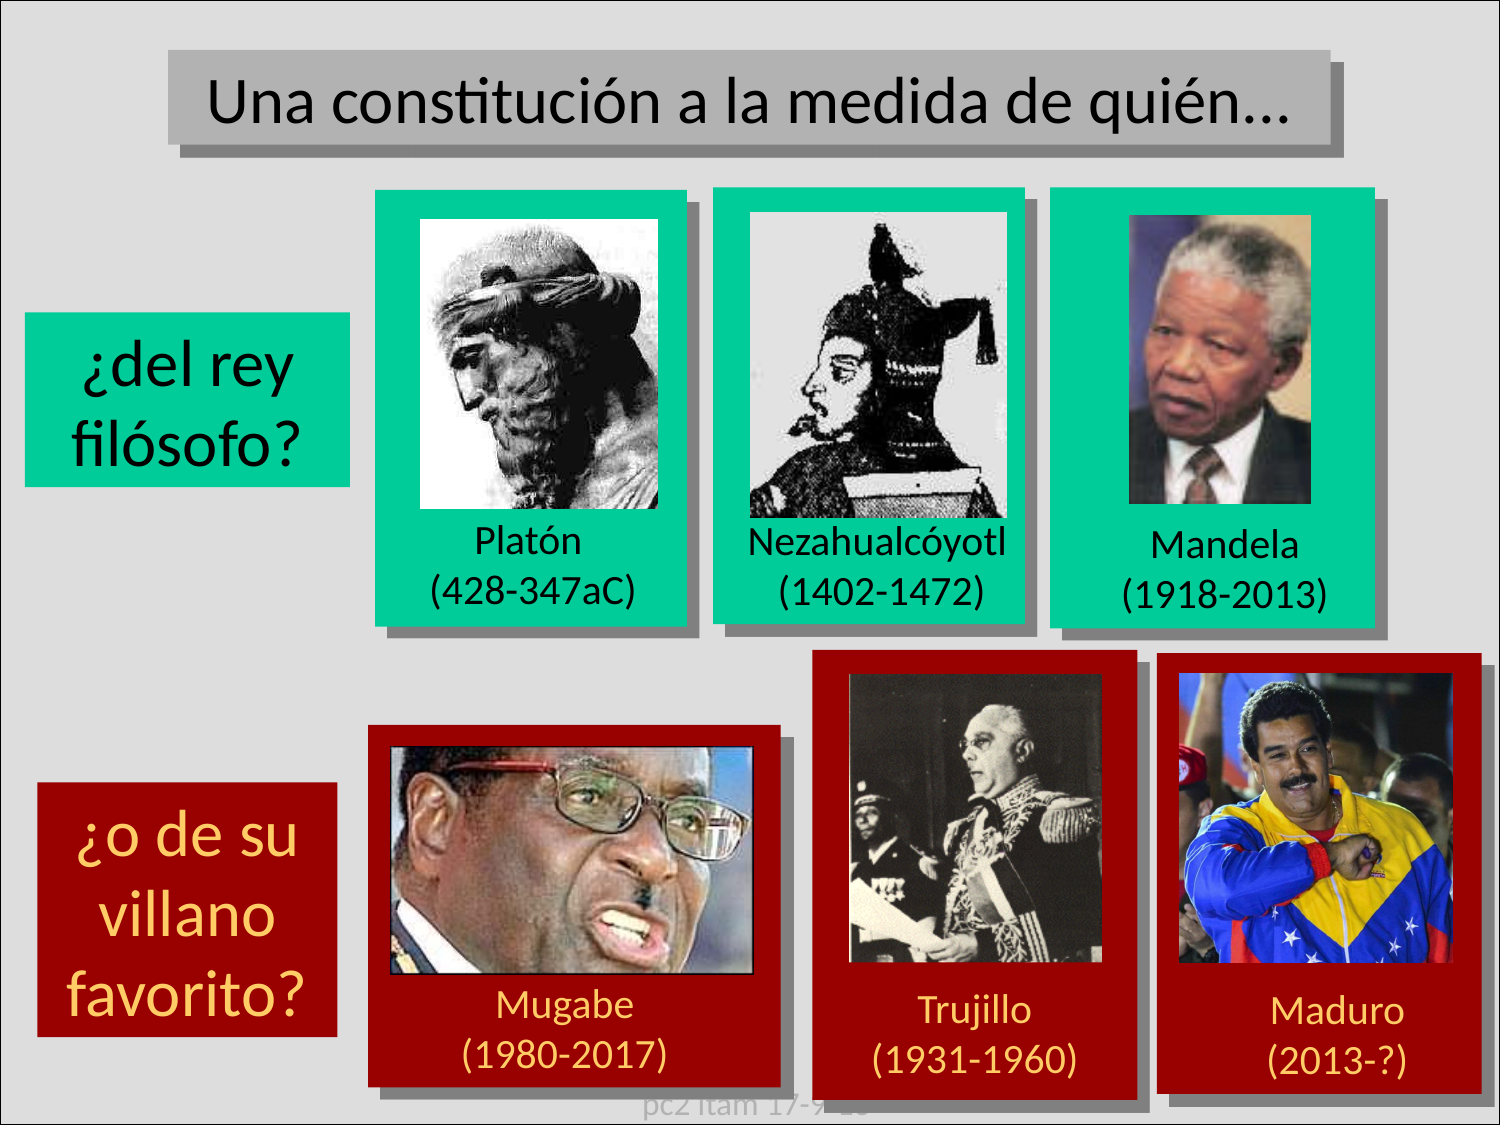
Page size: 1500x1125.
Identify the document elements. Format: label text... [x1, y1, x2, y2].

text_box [1049, 187, 1376, 629]
text_box ¿del rey filósofo? [24, 312, 350, 488]
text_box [712, 187, 1032, 625]
text_box ¿o de su villano favorito? [37, 782, 338, 1038]
text_box Una constitución a la medida de quién... [168, 49, 1331, 145]
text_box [374, 189, 688, 627]
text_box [1156, 652, 1482, 1095]
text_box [367, 724, 781, 1088]
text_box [812, 649, 1138, 1101]
